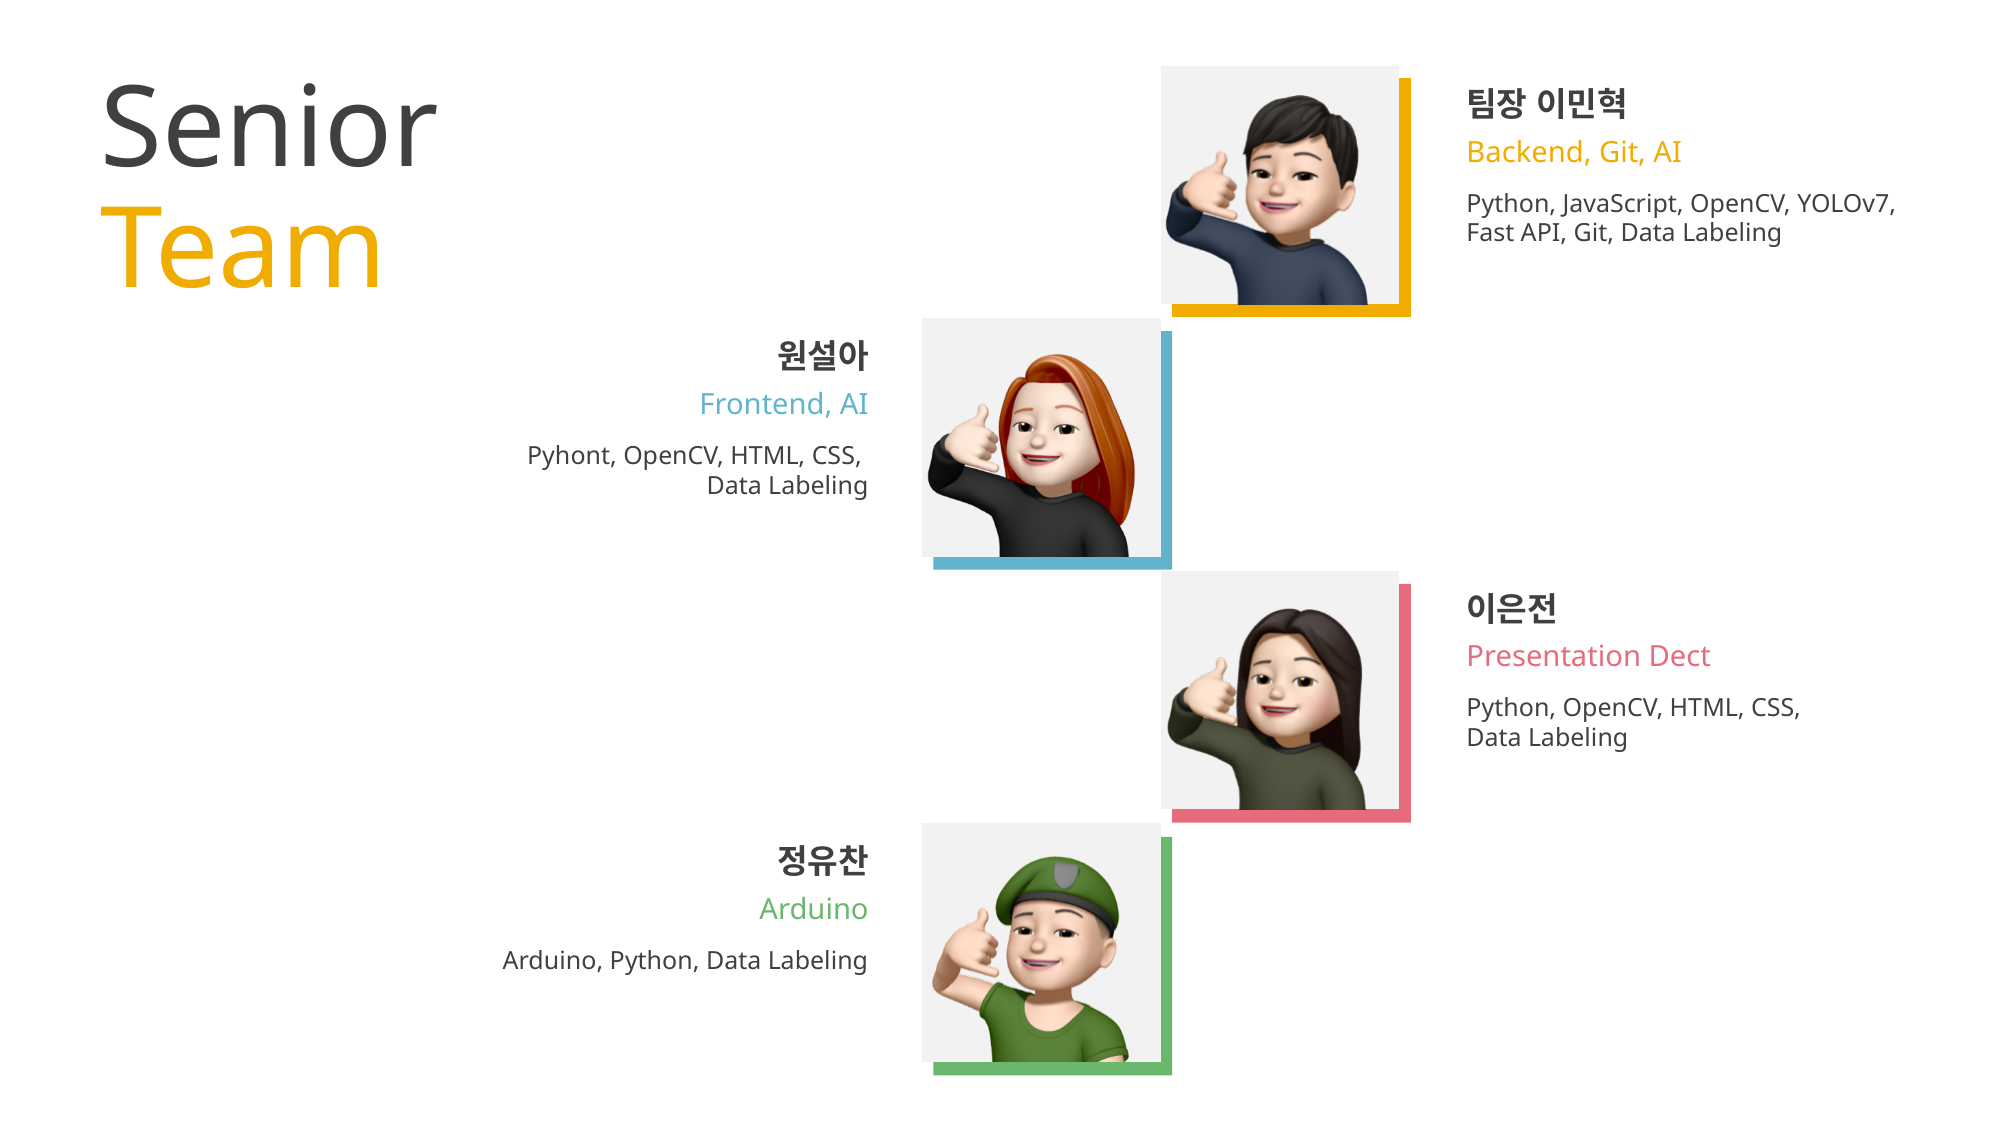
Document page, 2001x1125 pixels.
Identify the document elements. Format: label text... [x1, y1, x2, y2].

picture [922, 822, 1161, 1062]
text_box Senior Team [86, 56, 662, 324]
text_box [1451, 83, 1935, 256]
picture [922, 317, 1161, 557]
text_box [1451, 588, 1935, 761]
picture [1160, 65, 1400, 305]
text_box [401, 336, 884, 508]
picture [1160, 570, 1400, 810]
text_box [401, 841, 884, 983]
